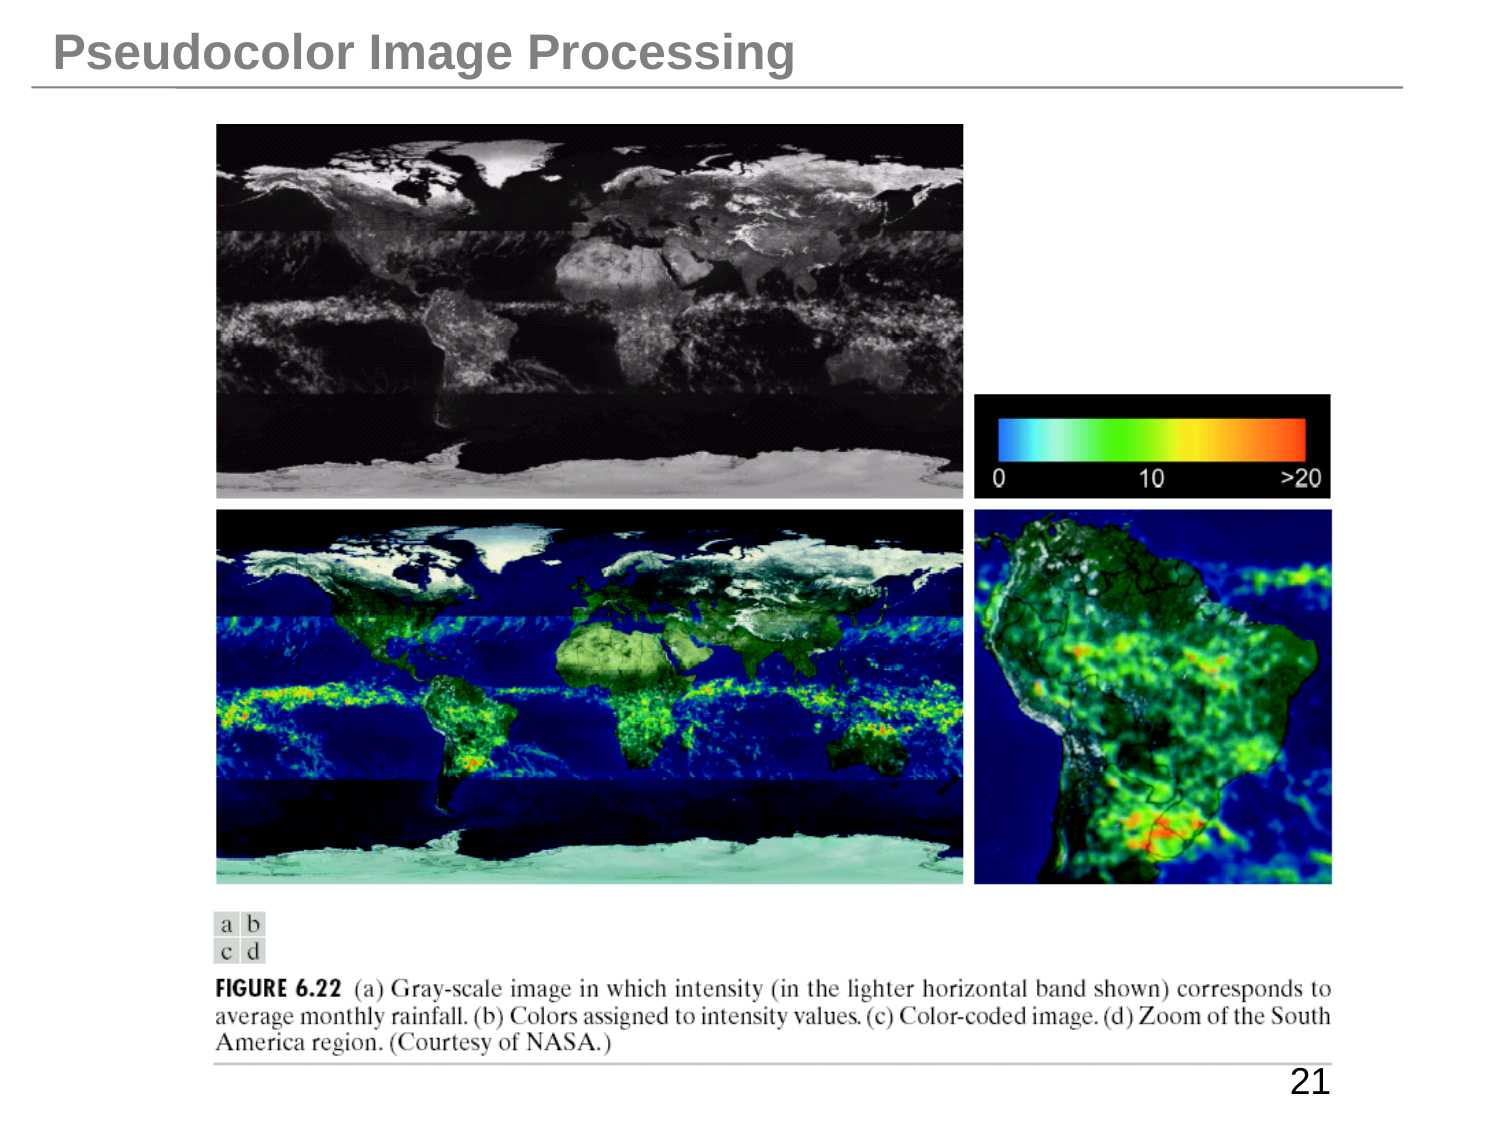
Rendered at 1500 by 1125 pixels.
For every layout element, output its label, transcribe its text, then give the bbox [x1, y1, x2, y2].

text_box [49, 112, 1400, 1050]
picture [199, 124, 1339, 1071]
text_box 21 [1275, 1049, 1450, 1110]
title Pseudocolor Image Processing [37, 12, 1313, 87]
